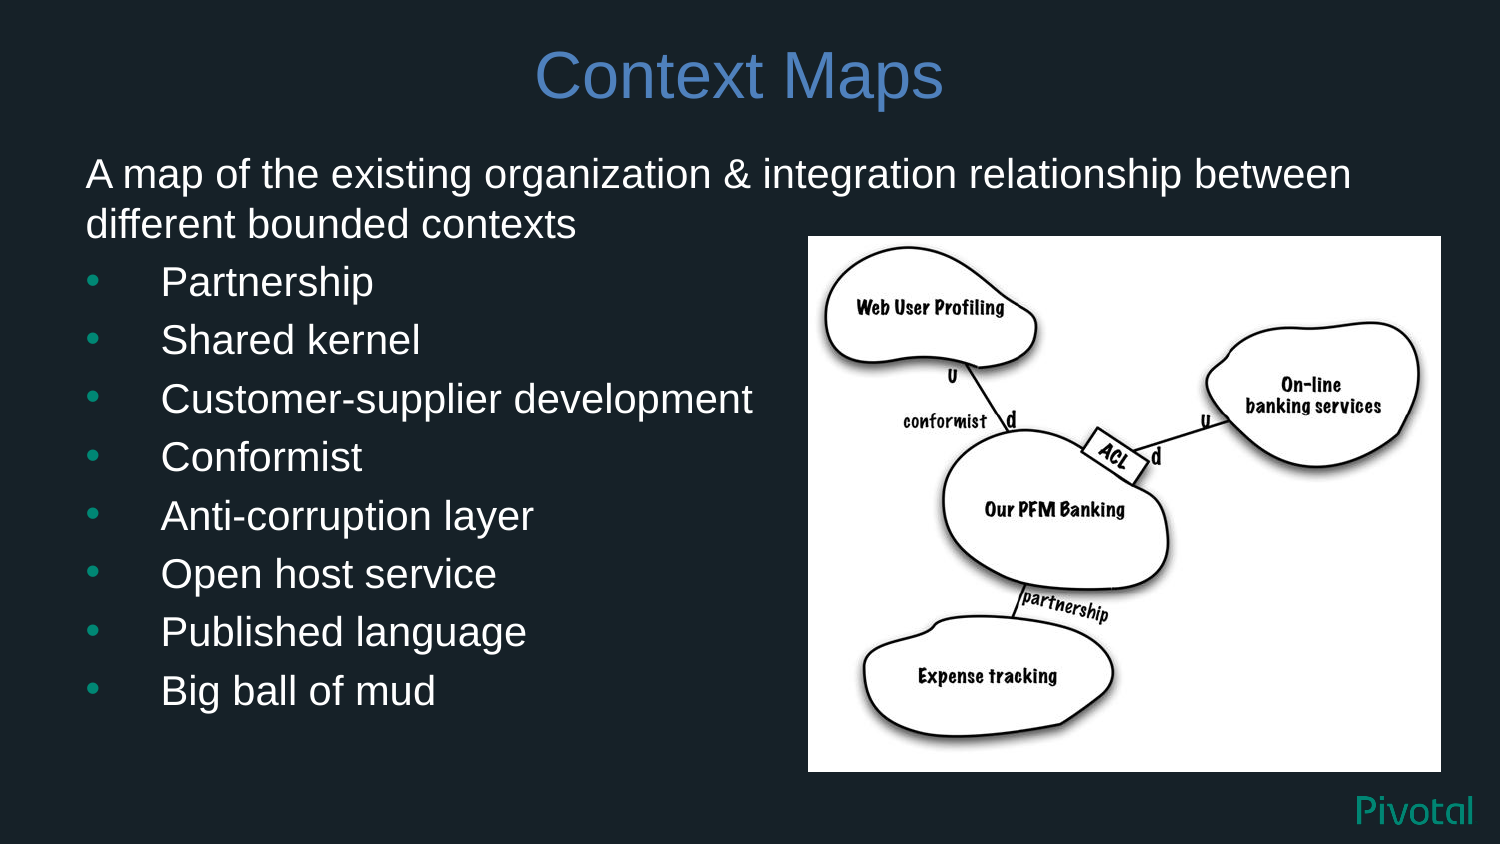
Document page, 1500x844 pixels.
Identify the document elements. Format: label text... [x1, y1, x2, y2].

picture [808, 236, 1441, 773]
picture [1357, 796, 1478, 825]
list A map of the existing organization & integration relationship between different bounded contexts Partnership Shared kernel Customer-supplier development Conformist Anti-corruption layer Open host service Published language Big ball of mud [70, 139, 1474, 771]
title Context Maps [18, 24, 1462, 103]
